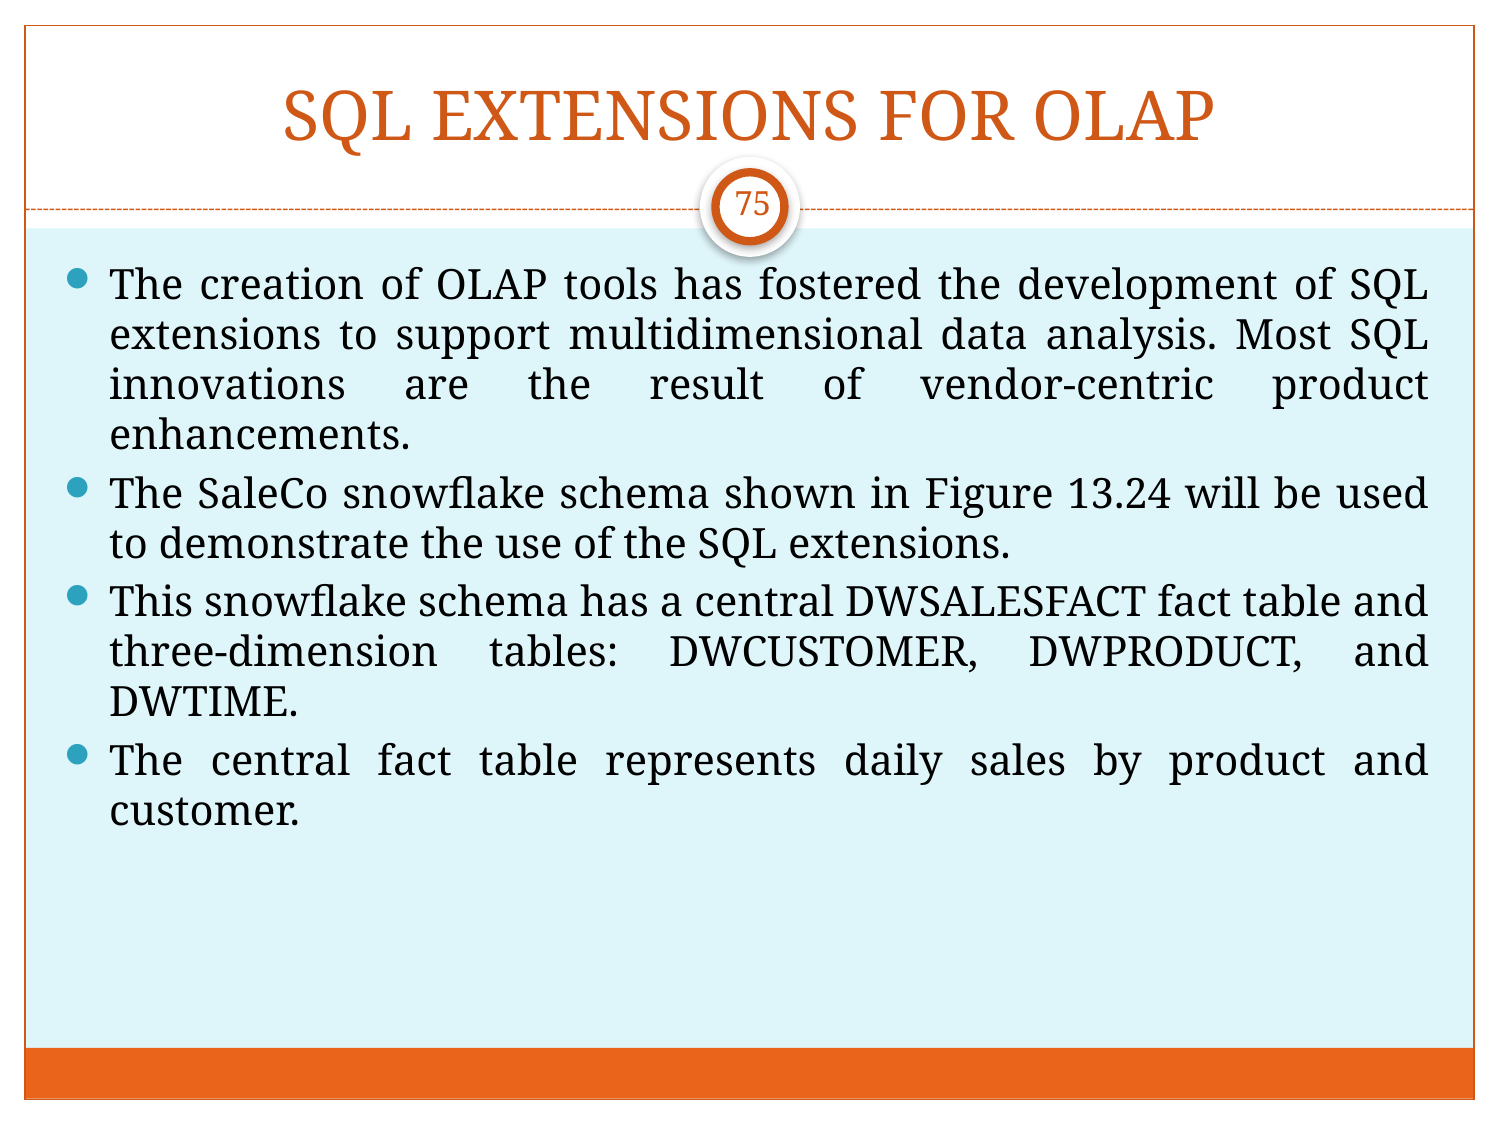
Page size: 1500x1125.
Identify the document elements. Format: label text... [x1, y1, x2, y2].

list The creation of OLAP tools has fostered the development of SQL extensions to support multidimensional data analysis. Most SQL innovations are the result of vendor-centric product enhancements. The SaleCo snowflake schema shown in Figure 13.24 will be used to demonstrate the use of the SQL extensions. This snowflake schema has a central DWSALESFACT fact table and three-dimension tables: DWCUSTOMER, DWPRODUCT, and DWTIME. The central fact table represents daily sales by product and customer. [49, 250, 1445, 1001]
slide_number 75 [715, 168, 791, 241]
title SQL EXTENSIONS FOR OLAP [49, 37, 1450, 162]
